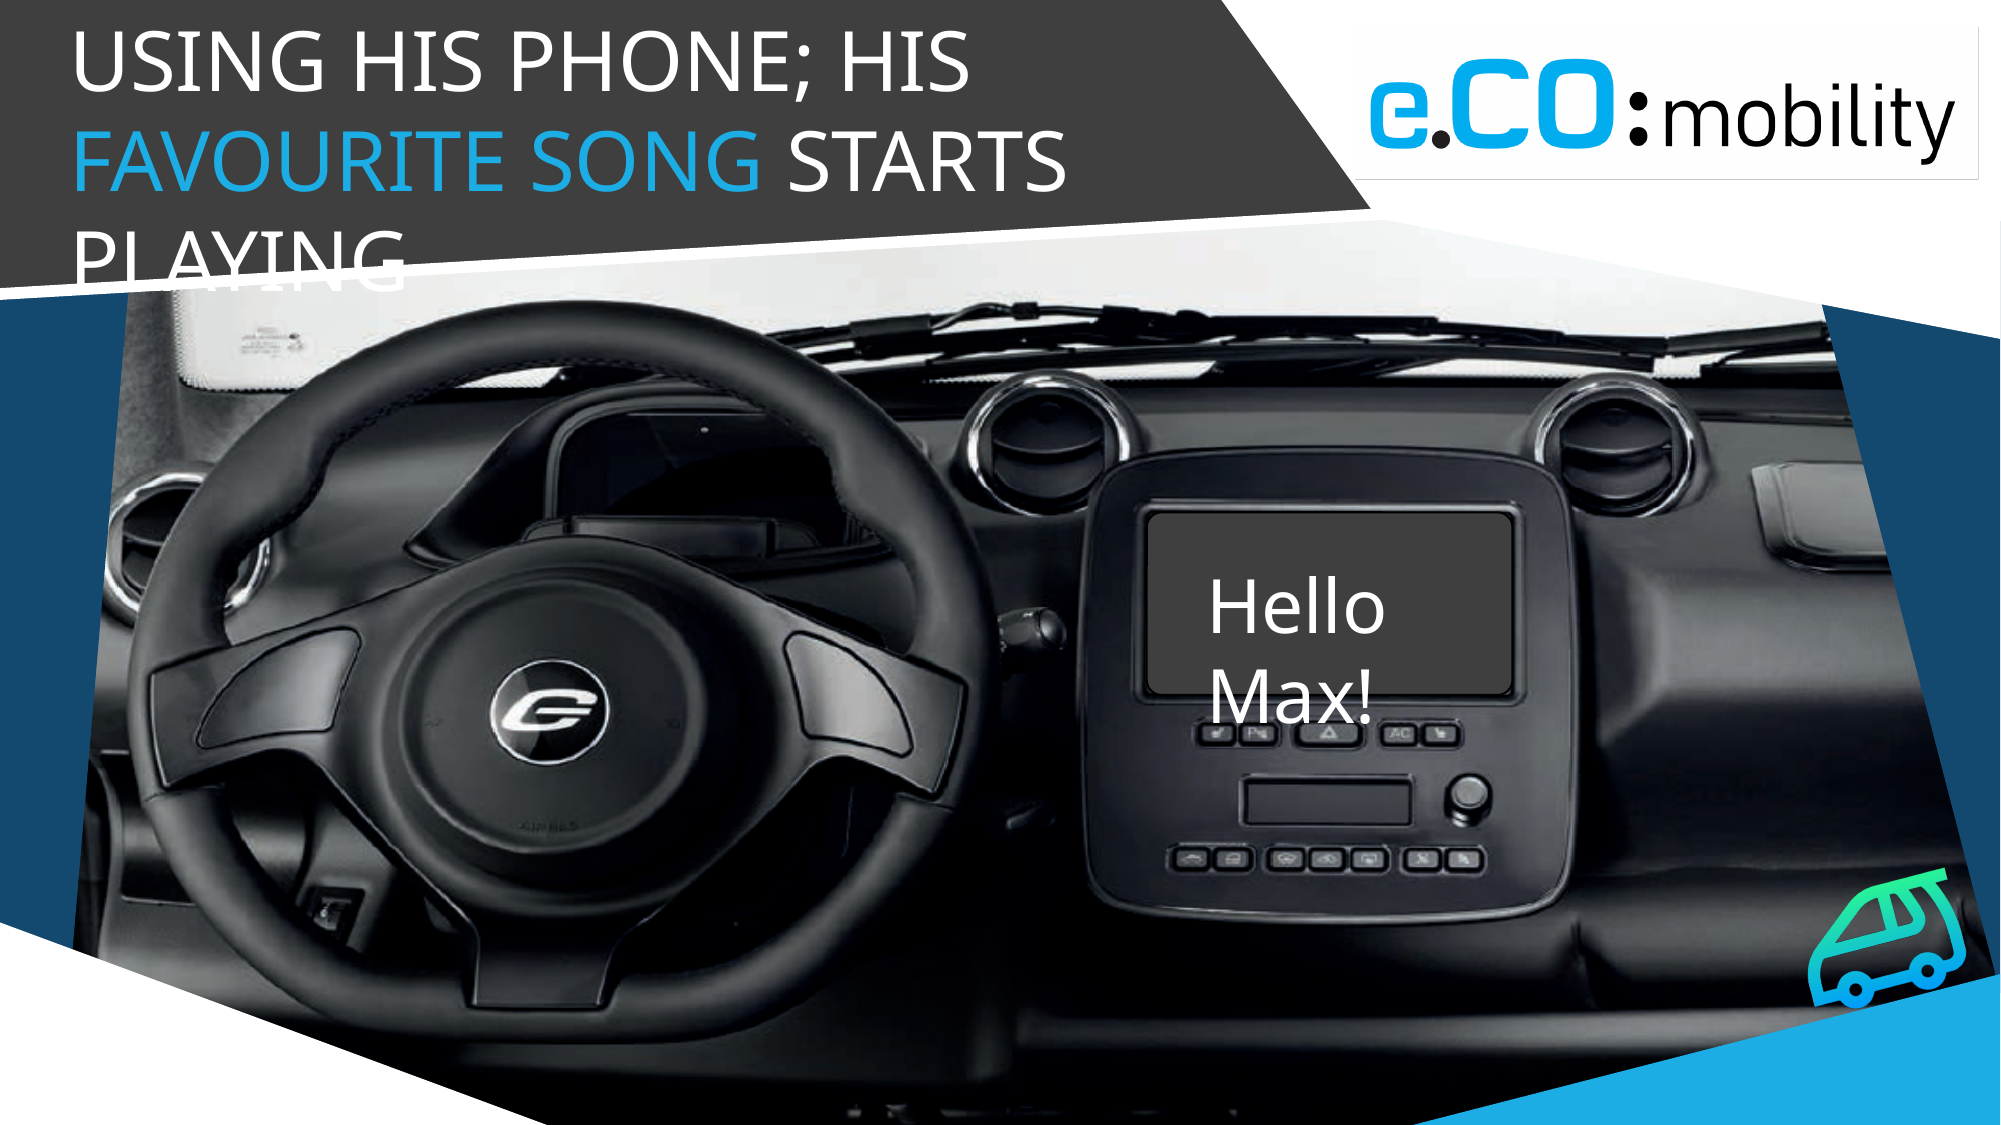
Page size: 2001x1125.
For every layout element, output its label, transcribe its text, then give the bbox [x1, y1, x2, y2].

text_box Hello Max! [1191, 551, 1519, 747]
text_box MAX ENTERS THE CAR BY USING HIS PHONE; HIS FAVOURITE SONG STARTS PLAYING [54, 0, 1210, 316]
picture [73, 220, 1995, 1125]
picture [1355, 27, 1979, 180]
